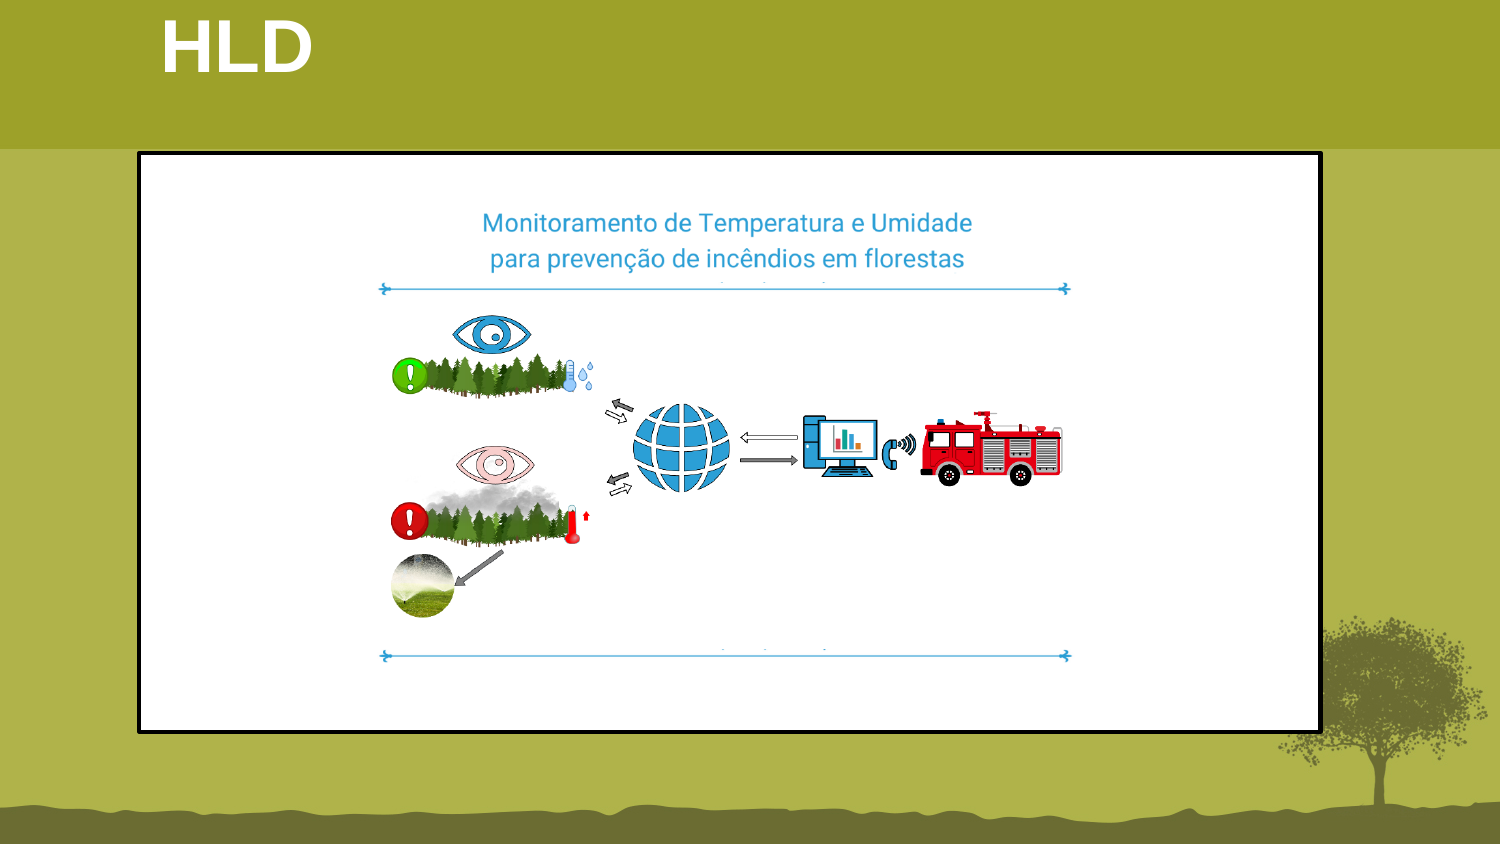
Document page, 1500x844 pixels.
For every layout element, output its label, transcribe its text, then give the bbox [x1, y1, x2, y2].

text_box [137, 151, 1323, 734]
picture [0, 0, 1500, 844]
text_box HLD [145, 0, 400, 107]
